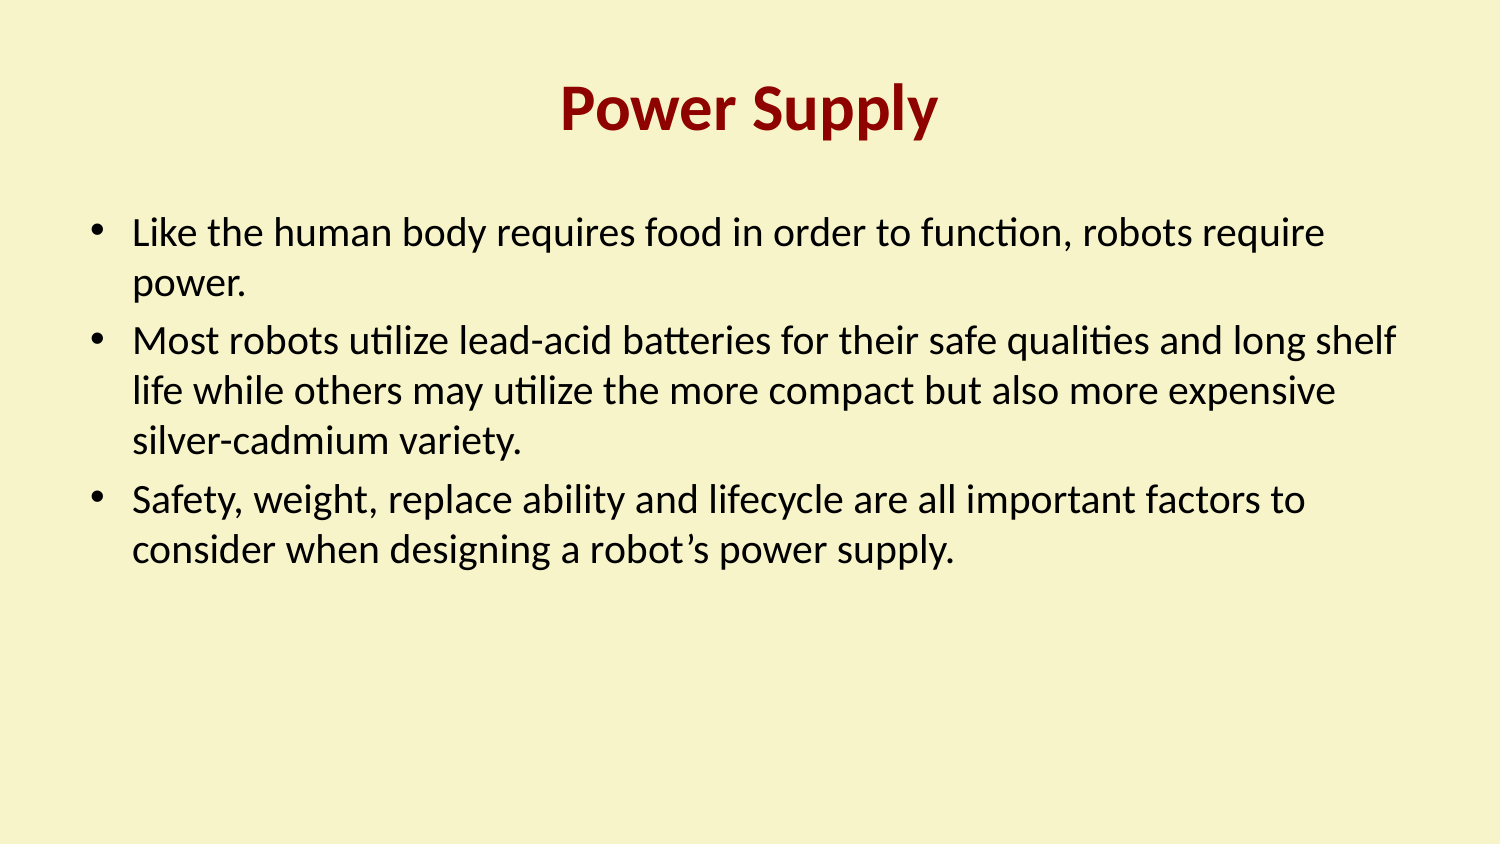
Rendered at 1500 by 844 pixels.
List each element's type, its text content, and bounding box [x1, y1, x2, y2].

title Power Supply [75, 33, 1425, 175]
list Like the human body requires food in order to function, robots require power. Most robots utilize lead-acid batteries for their safe qualities and long shelf life while others may utilize the more compact but also more expensive silver-cadmium variety. Safety, weight, replace ability and lifecycle are all important factors to consider when designing a robot’s power supply. [75, 196, 1425, 754]
